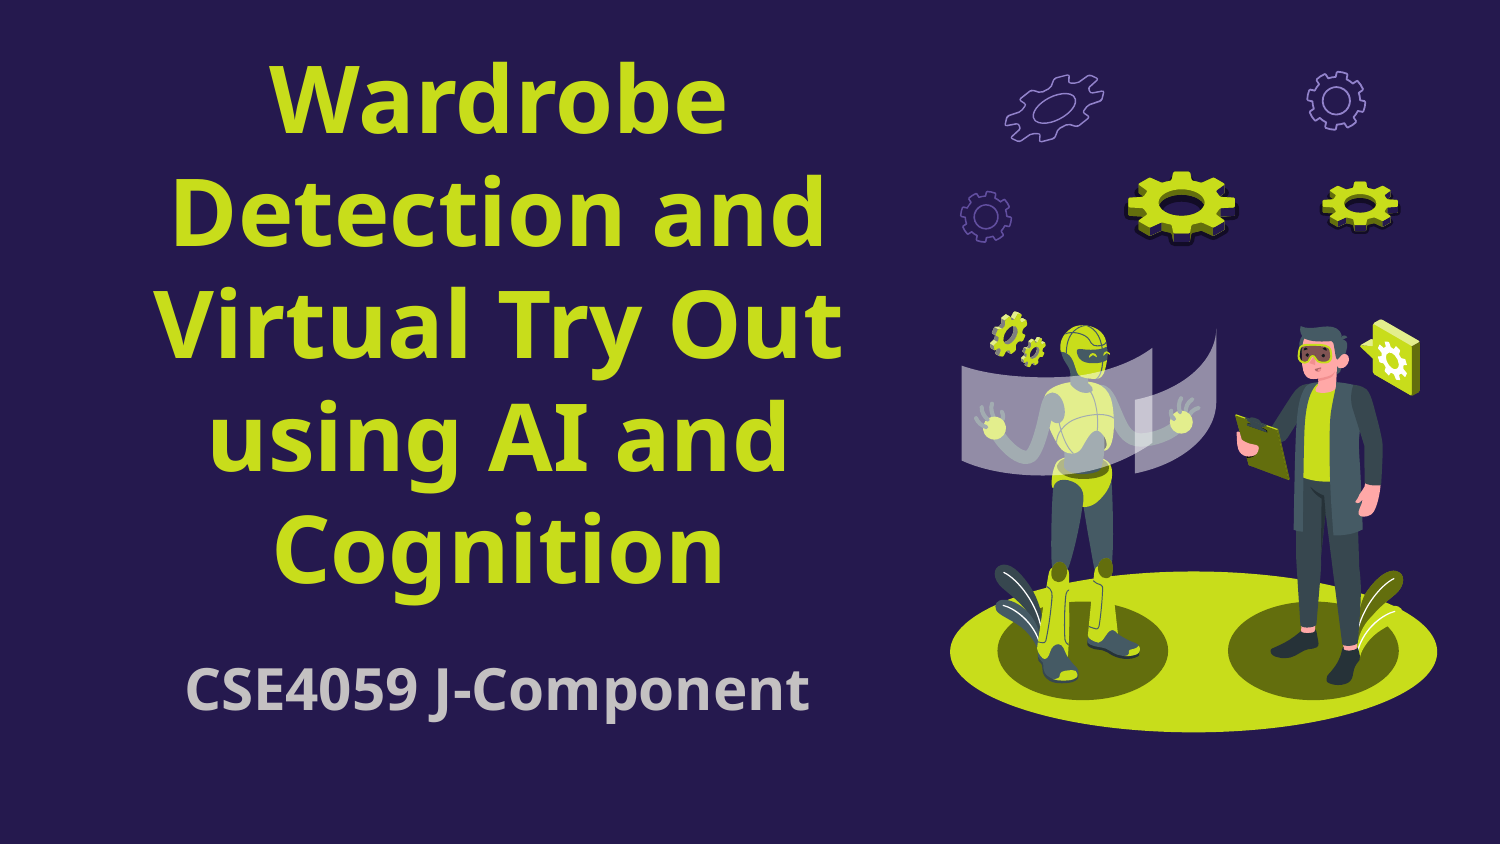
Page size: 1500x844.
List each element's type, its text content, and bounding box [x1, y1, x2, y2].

subtitle CSE4059 J-Component [146, 636, 893, 756]
text_box [1004, 74, 1105, 143]
title Wardrobe Detection and Virtual Try Out using AI and Cognition [38, 120, 961, 618]
text_box [1306, 70, 1367, 131]
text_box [949, 311, 1438, 733]
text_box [1123, 171, 1240, 247]
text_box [1319, 181, 1401, 235]
text_box [959, 190, 1013, 243]
